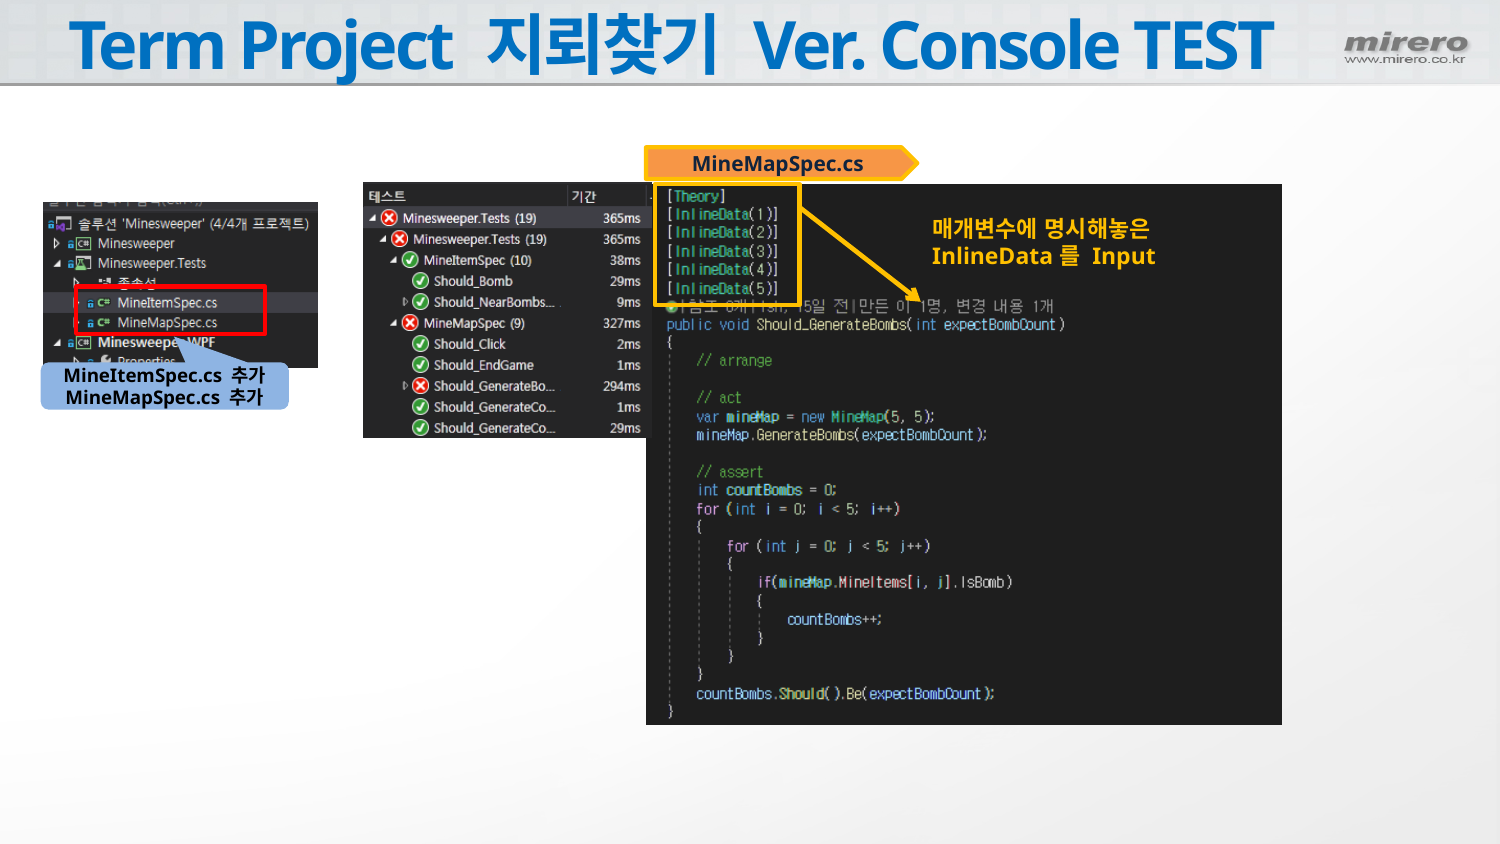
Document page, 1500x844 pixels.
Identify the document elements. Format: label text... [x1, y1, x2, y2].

text_box MineMapSpec.cs [643, 145, 920, 182]
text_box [799, 206, 922, 302]
title Term Project 지뢰찾기 Ver. Console TEST [53, 0, 1404, 86]
picture [0, 0, 1500, 844]
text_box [40, 201, 318, 410]
